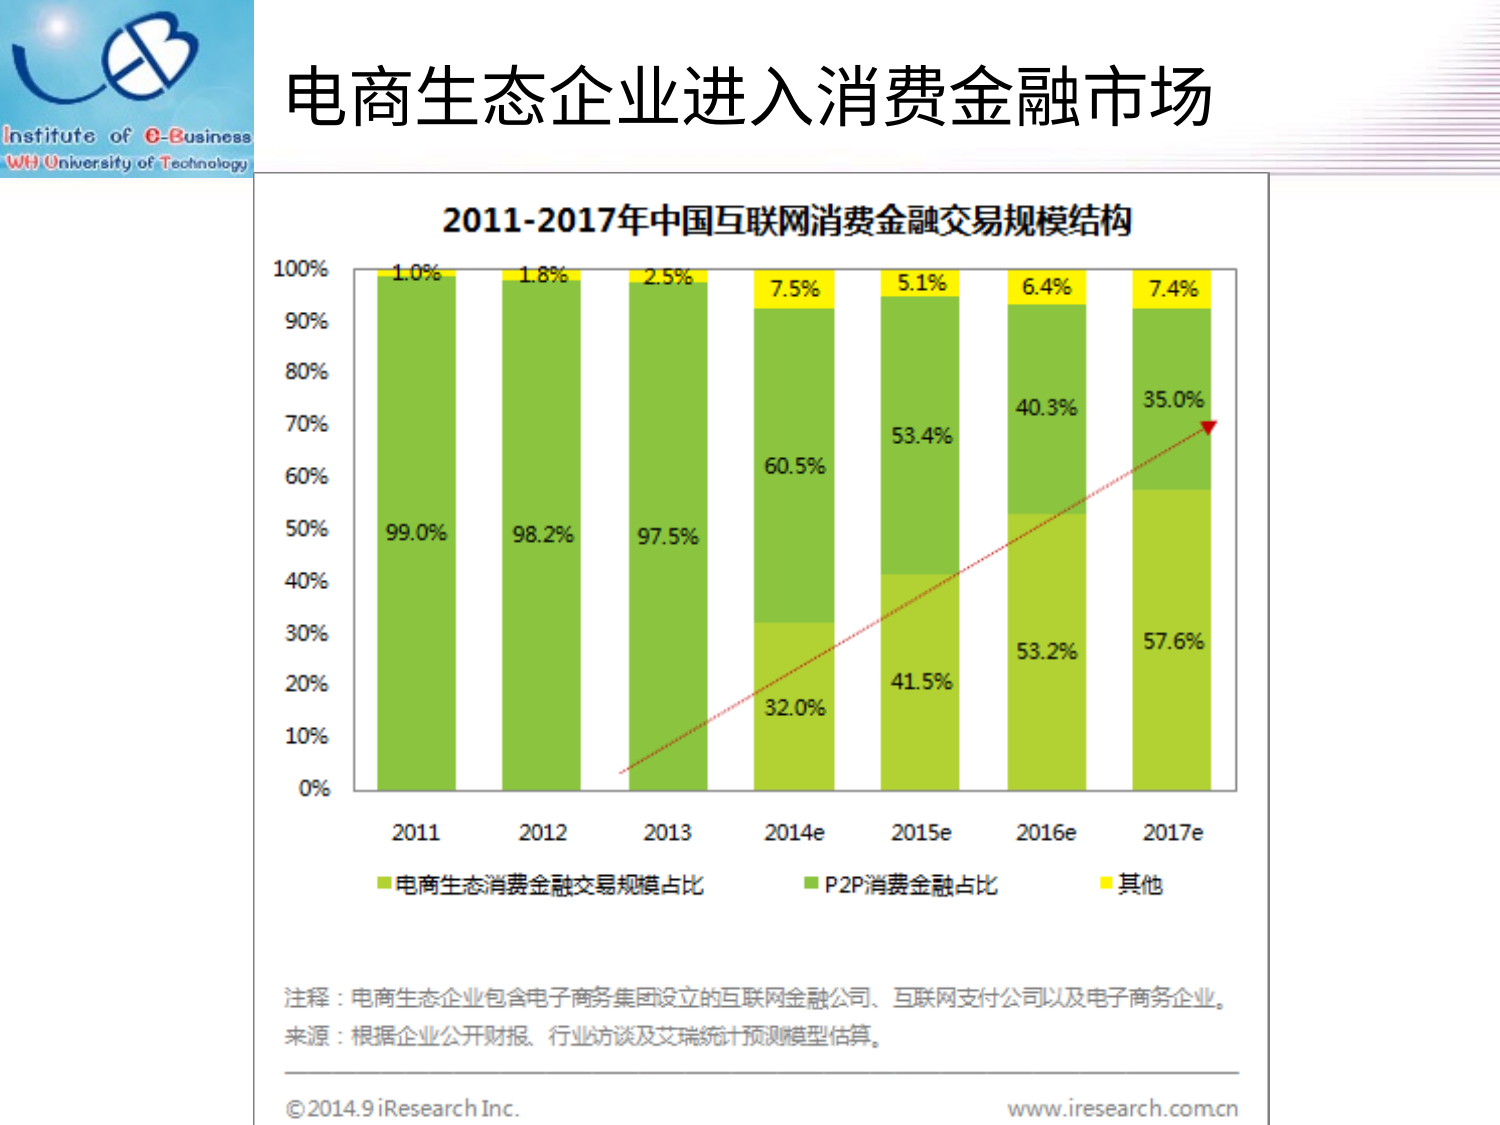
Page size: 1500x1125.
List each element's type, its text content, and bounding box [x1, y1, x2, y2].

picture [0, 0, 1500, 1125]
title 电商生态企业进入消费金融市场 [266, 19, 1376, 172]
